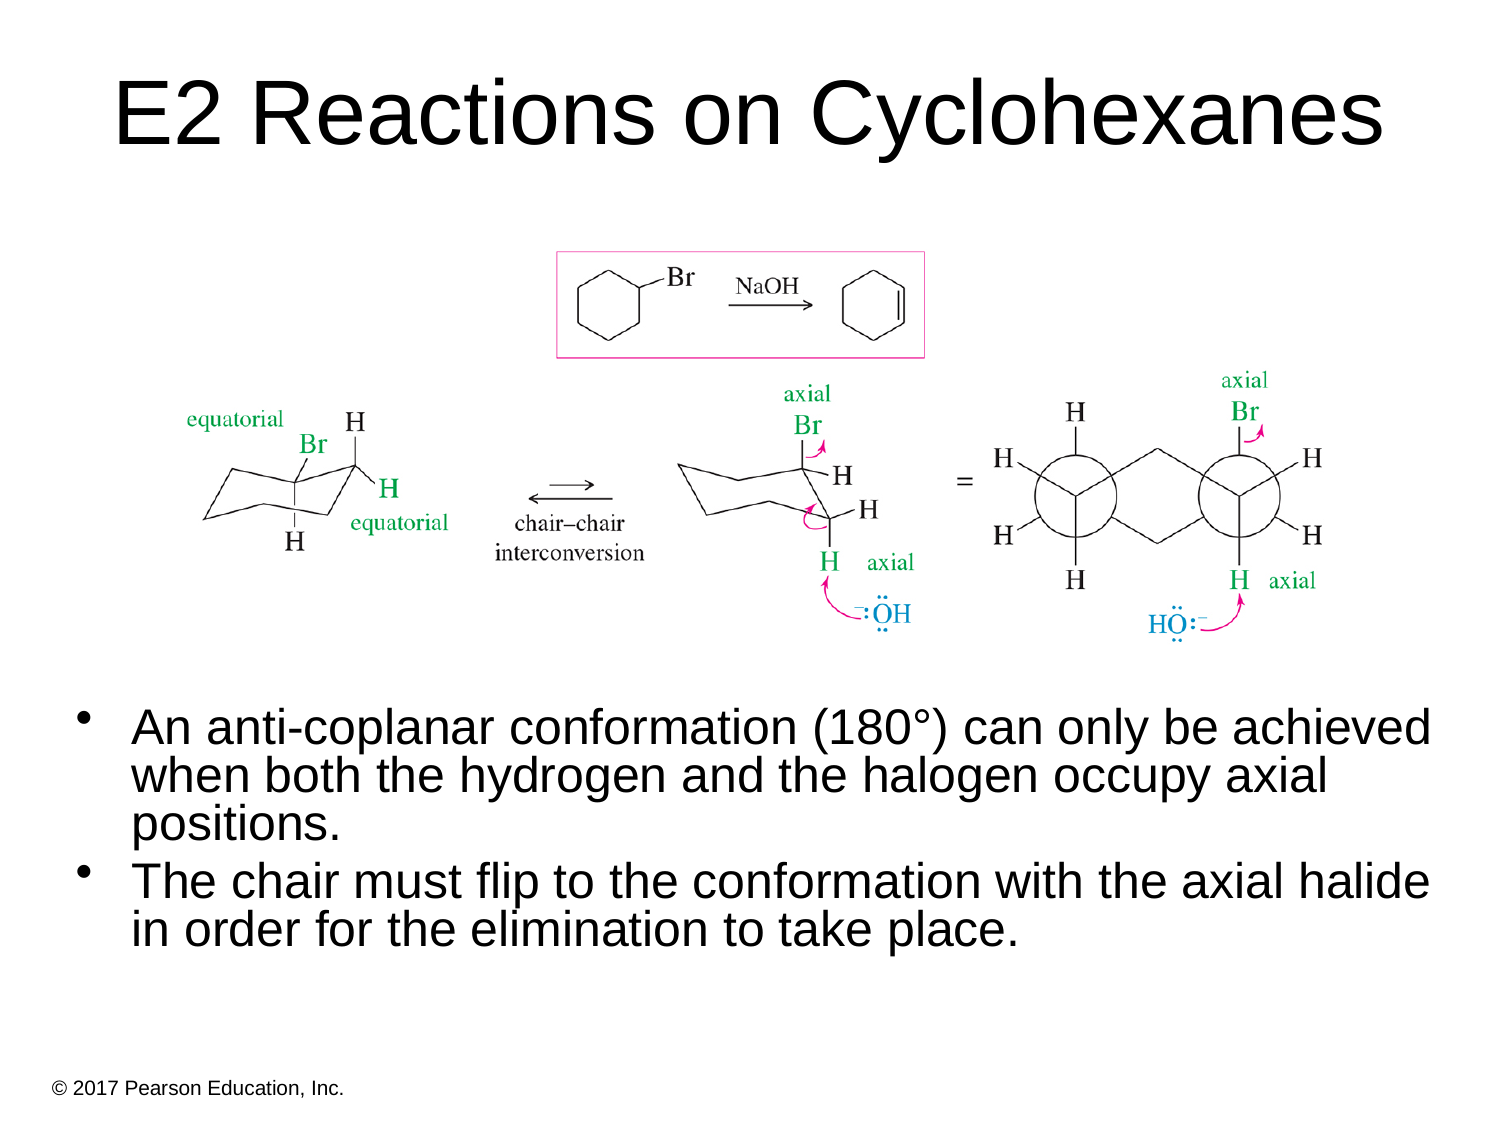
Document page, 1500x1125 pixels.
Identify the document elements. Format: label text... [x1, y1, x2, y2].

title E2 Reactions on Cyclohexanes [75, 45, 1425, 277]
list An anti-coplanar conformation (180°) can only be achieved when both the hydrogen and the halogen occupy axial positions. The chair must flip to the conformation with the axial halide in order for the elimination to take place. [60, 698, 1479, 969]
picture [177, 242, 1331, 649]
